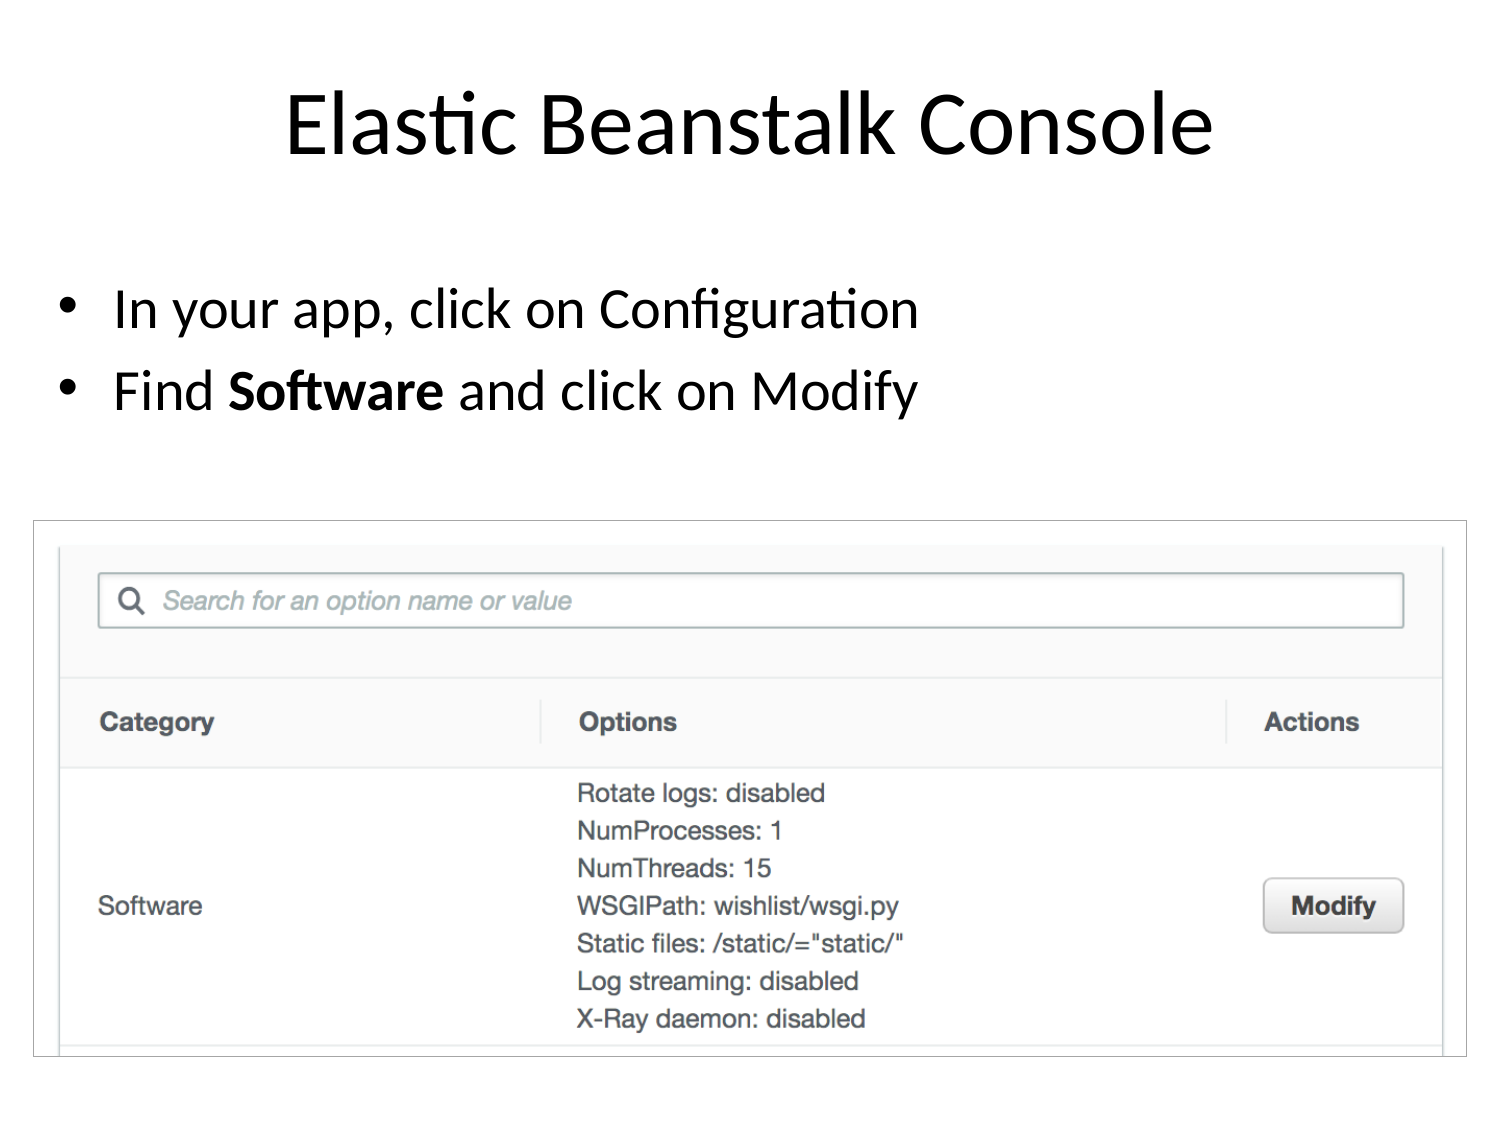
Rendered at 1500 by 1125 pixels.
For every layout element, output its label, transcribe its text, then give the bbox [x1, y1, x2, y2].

title Elastic Beanstalk Console [75, 23, 1425, 212]
list In your app, click on Configuration Find Software and click on Modify [42, 262, 1446, 519]
picture [33, 520, 1467, 1057]
